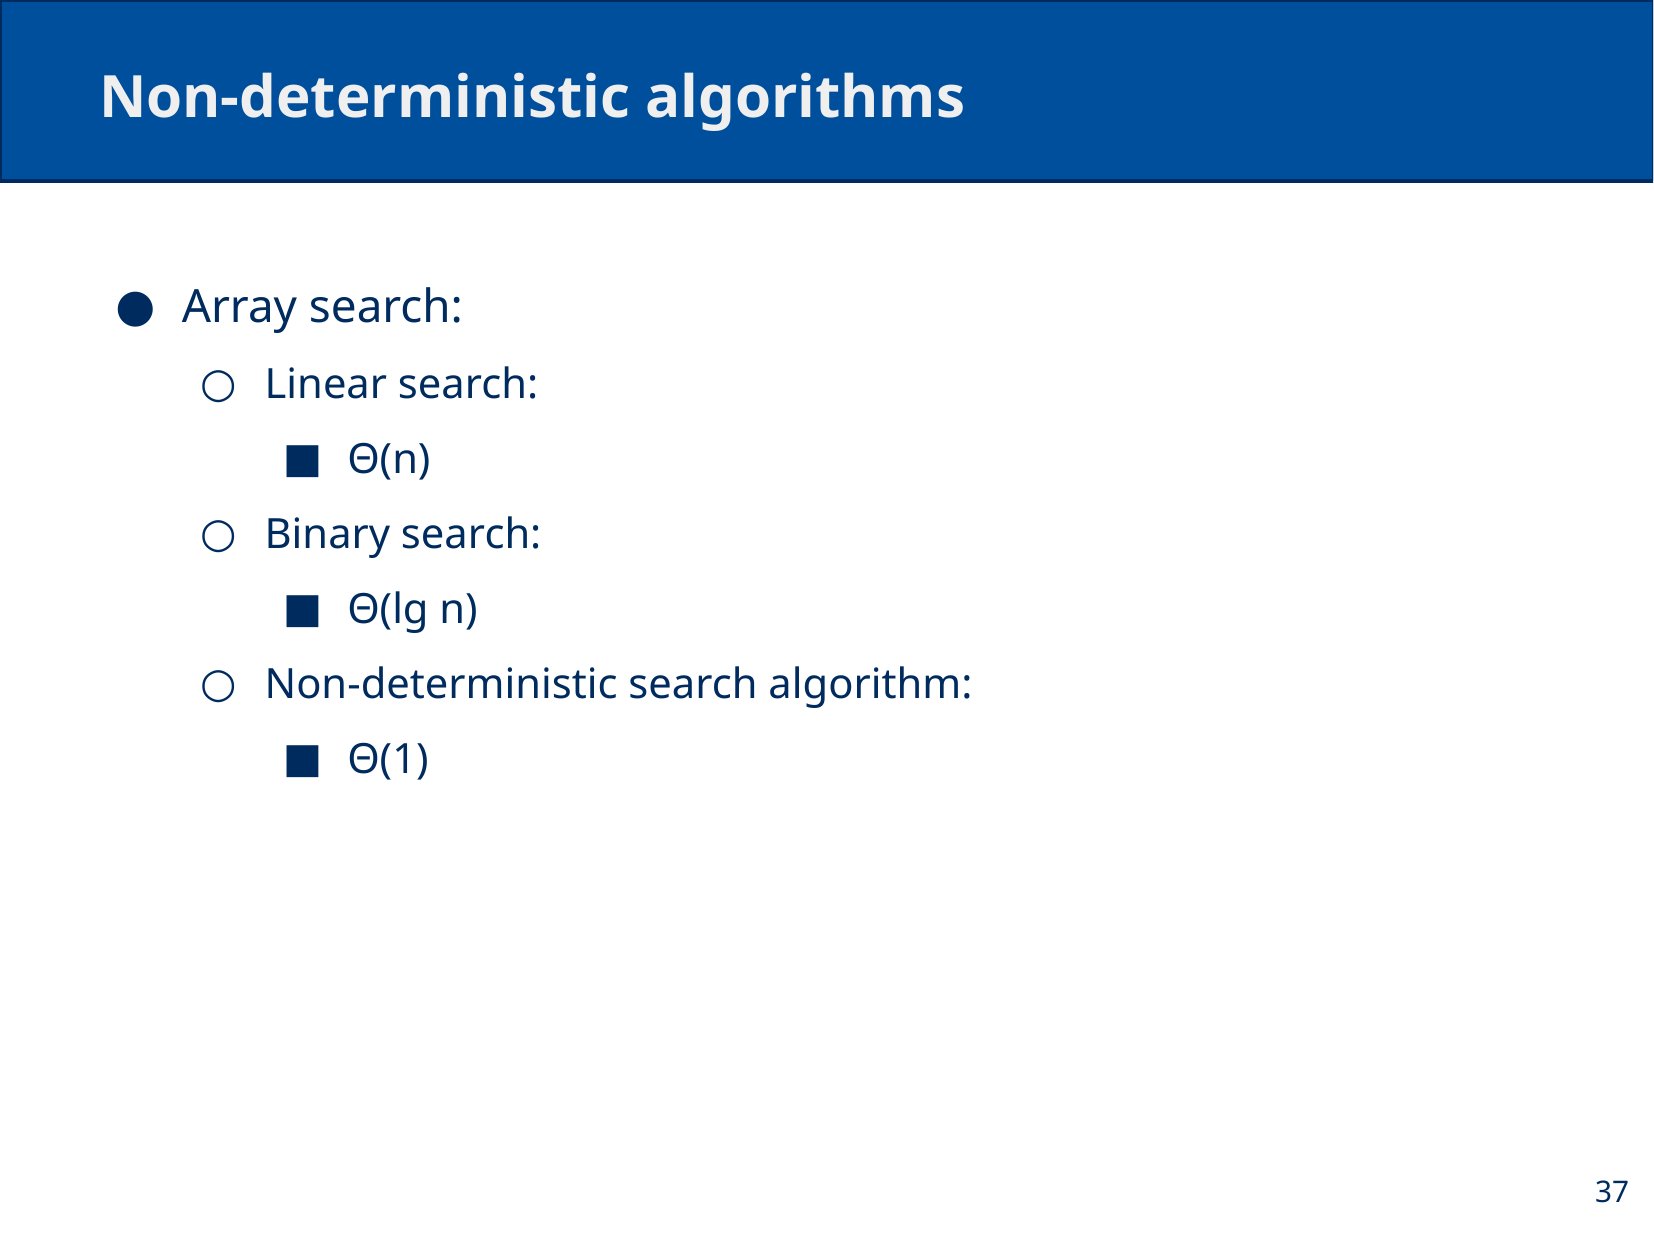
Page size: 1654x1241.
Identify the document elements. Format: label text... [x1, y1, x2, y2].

slide_number 37 [1546, 1145, 1647, 1241]
title Non-deterministic algorithms [82, 36, 1571, 146]
list Array search: Linear search: Θ(n) Binary search: Θ(lg n) Non-deterministic search algorithm: Θ(1) [82, 232, 1571, 1188]
